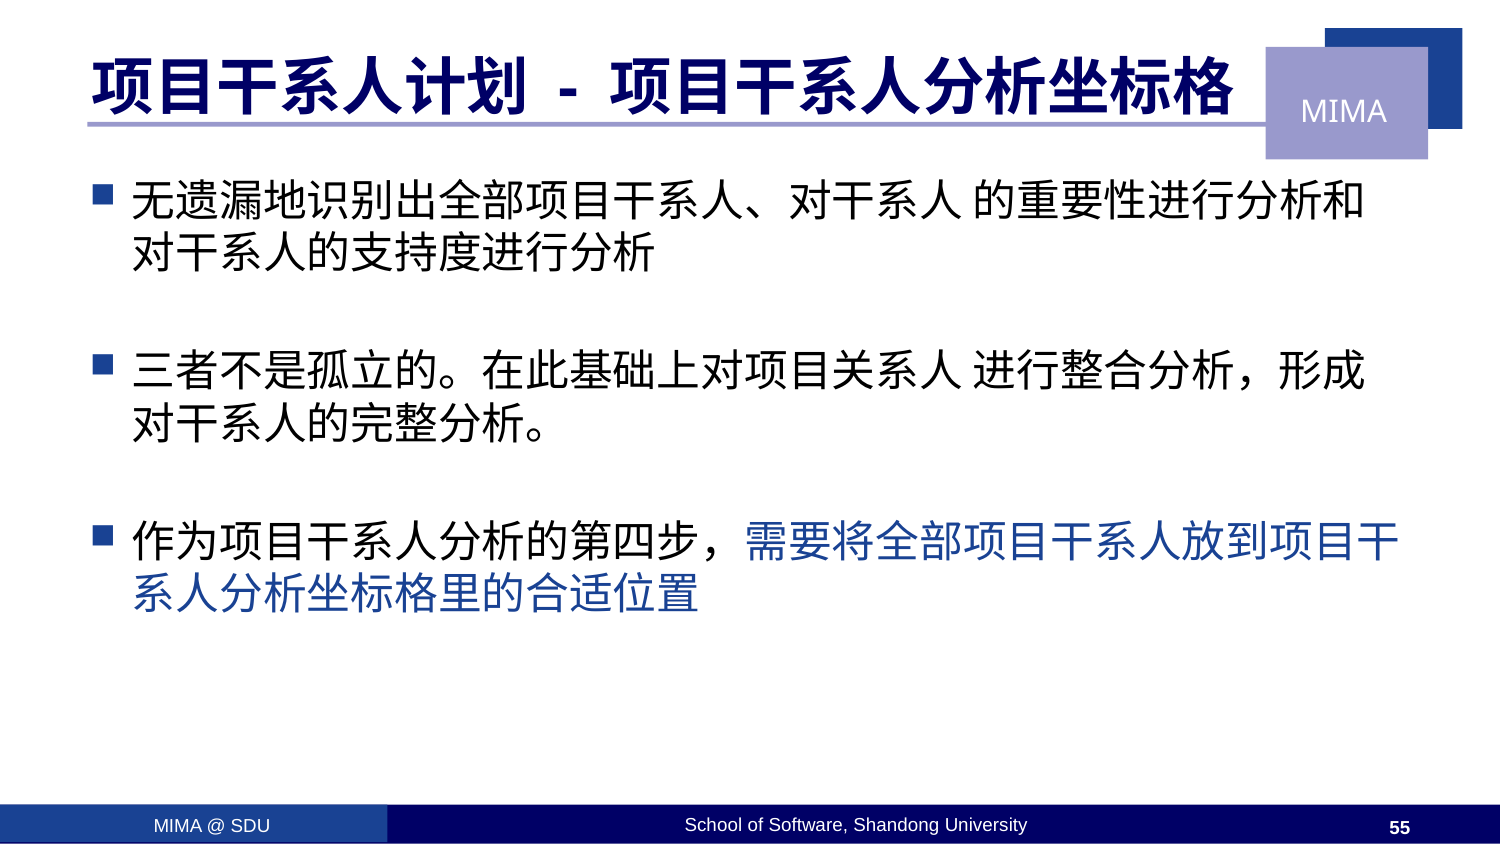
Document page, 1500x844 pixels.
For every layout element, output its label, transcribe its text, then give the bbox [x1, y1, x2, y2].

title 项目干系人计划 - 项目干系人分析坐标格 [76, 44, 1291, 125]
list 无遗漏地识别出全部项目干系人、对干系人 的重要性进行分析和对干系人的支持度进行分析 三者不是孤立的。在此基础上对项目关系人 进行整合分析，形成对干系人的完整分析。 作为项目干系人分析的第四步，需要将全部项目干系人放到项目干系人分析坐标格里的合适位置 [74, 164, 1426, 754]
